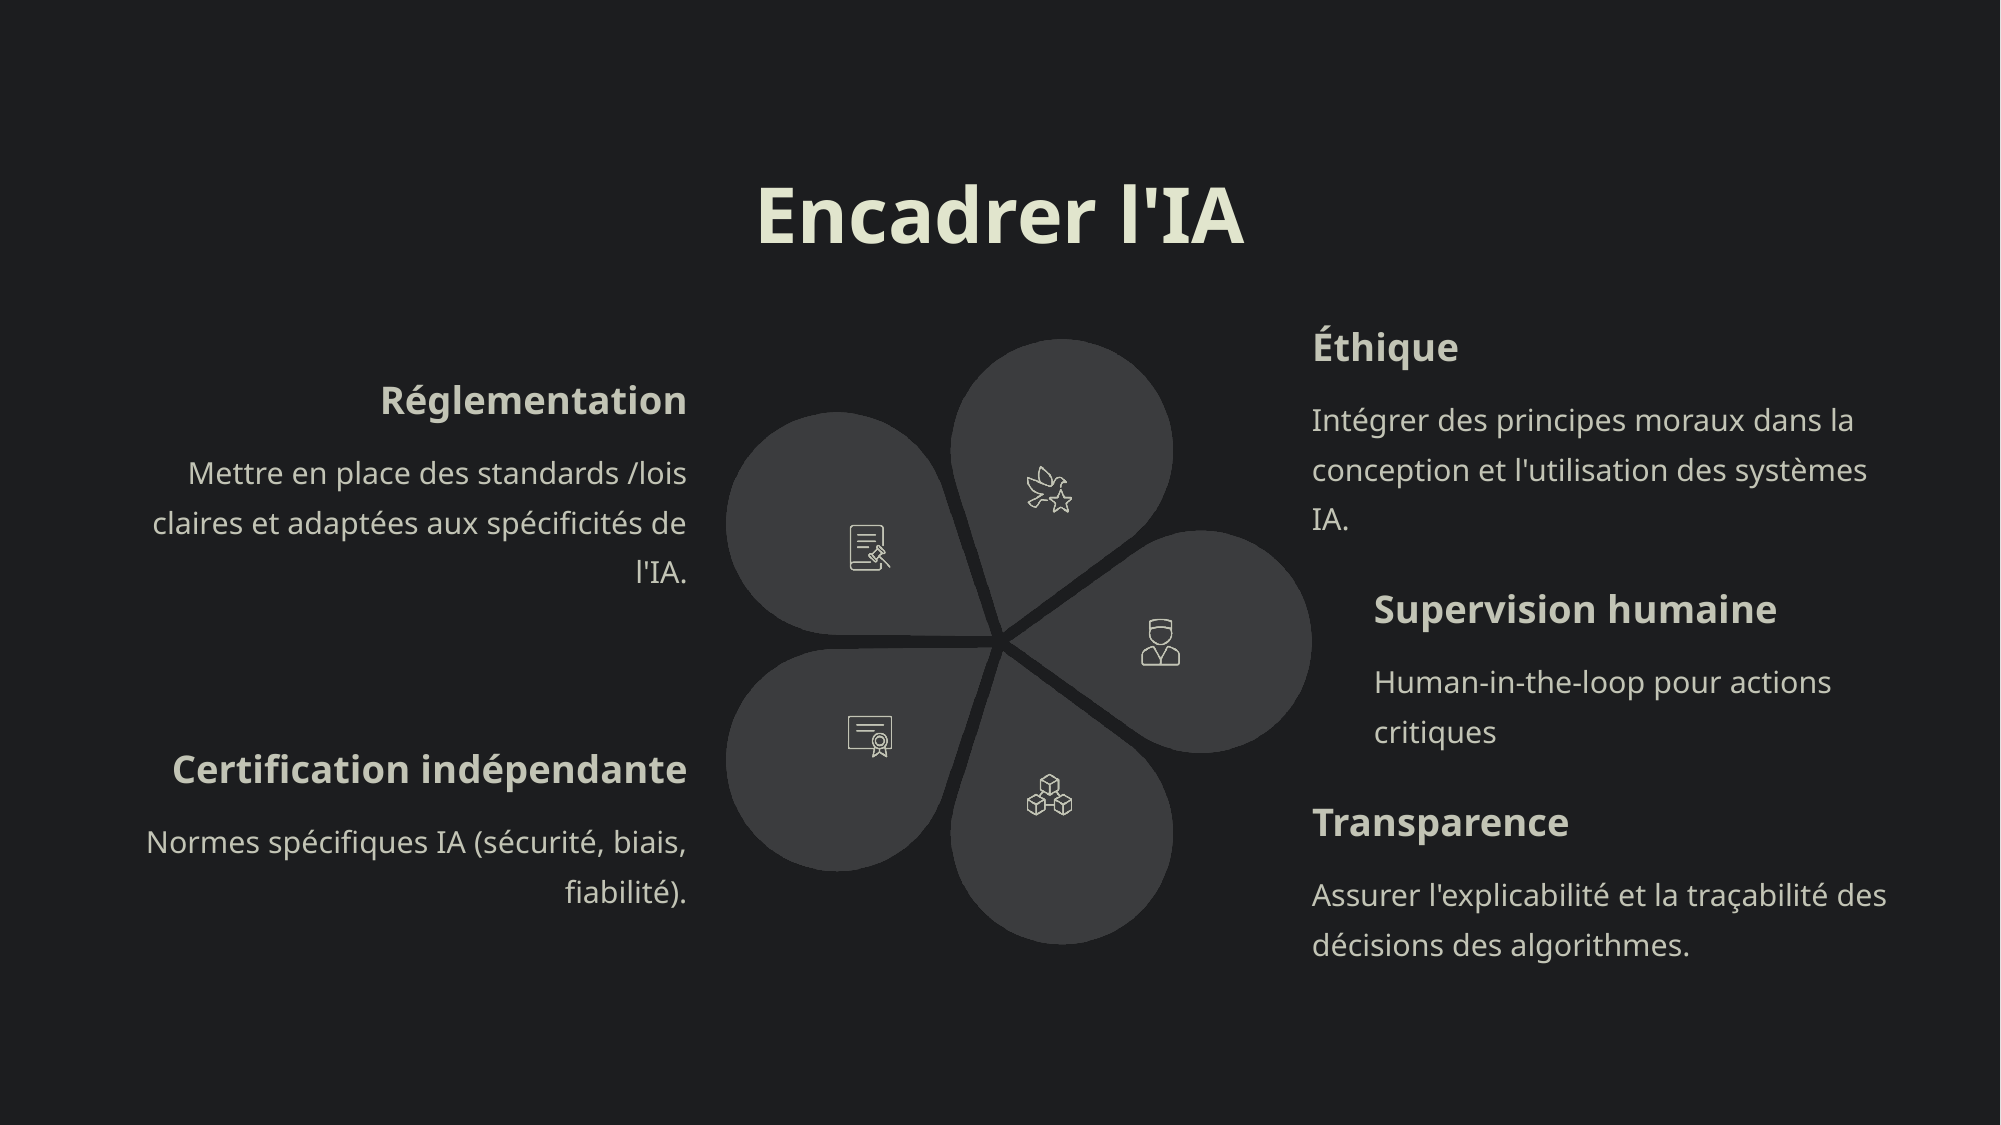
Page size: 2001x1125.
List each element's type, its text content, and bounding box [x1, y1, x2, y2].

text_box Réglementation [300, 374, 677, 423]
text_box Supervision humaine [1374, 583, 1762, 632]
text_box Human-in-the-loop pour actions critiques [1373, 650, 1892, 750]
text_box Intégrer des principes moraux dans la conception et l'utilisation des systèmes IA. [1321, 388, 1892, 537]
text_box Mettre en place des standards /lois claires et adaptées aux spécificités de l'IA. [108, 441, 677, 591]
text_box Certification indépendante [204, 743, 677, 792]
text_box Assurer l'explicabilité et la traçabilité des décisions des algorithmes. [1319, 863, 1892, 963]
text_box Normes spécifiques IA (sécurité, biais, fiabilité). [108, 810, 677, 910]
text_box Transparence [1321, 796, 1700, 845]
picture [0, 0, 2001, 1125]
text_box Éthique [1312, 321, 1700, 370]
text_box Encadrer l'IA [612, 162, 1388, 260]
